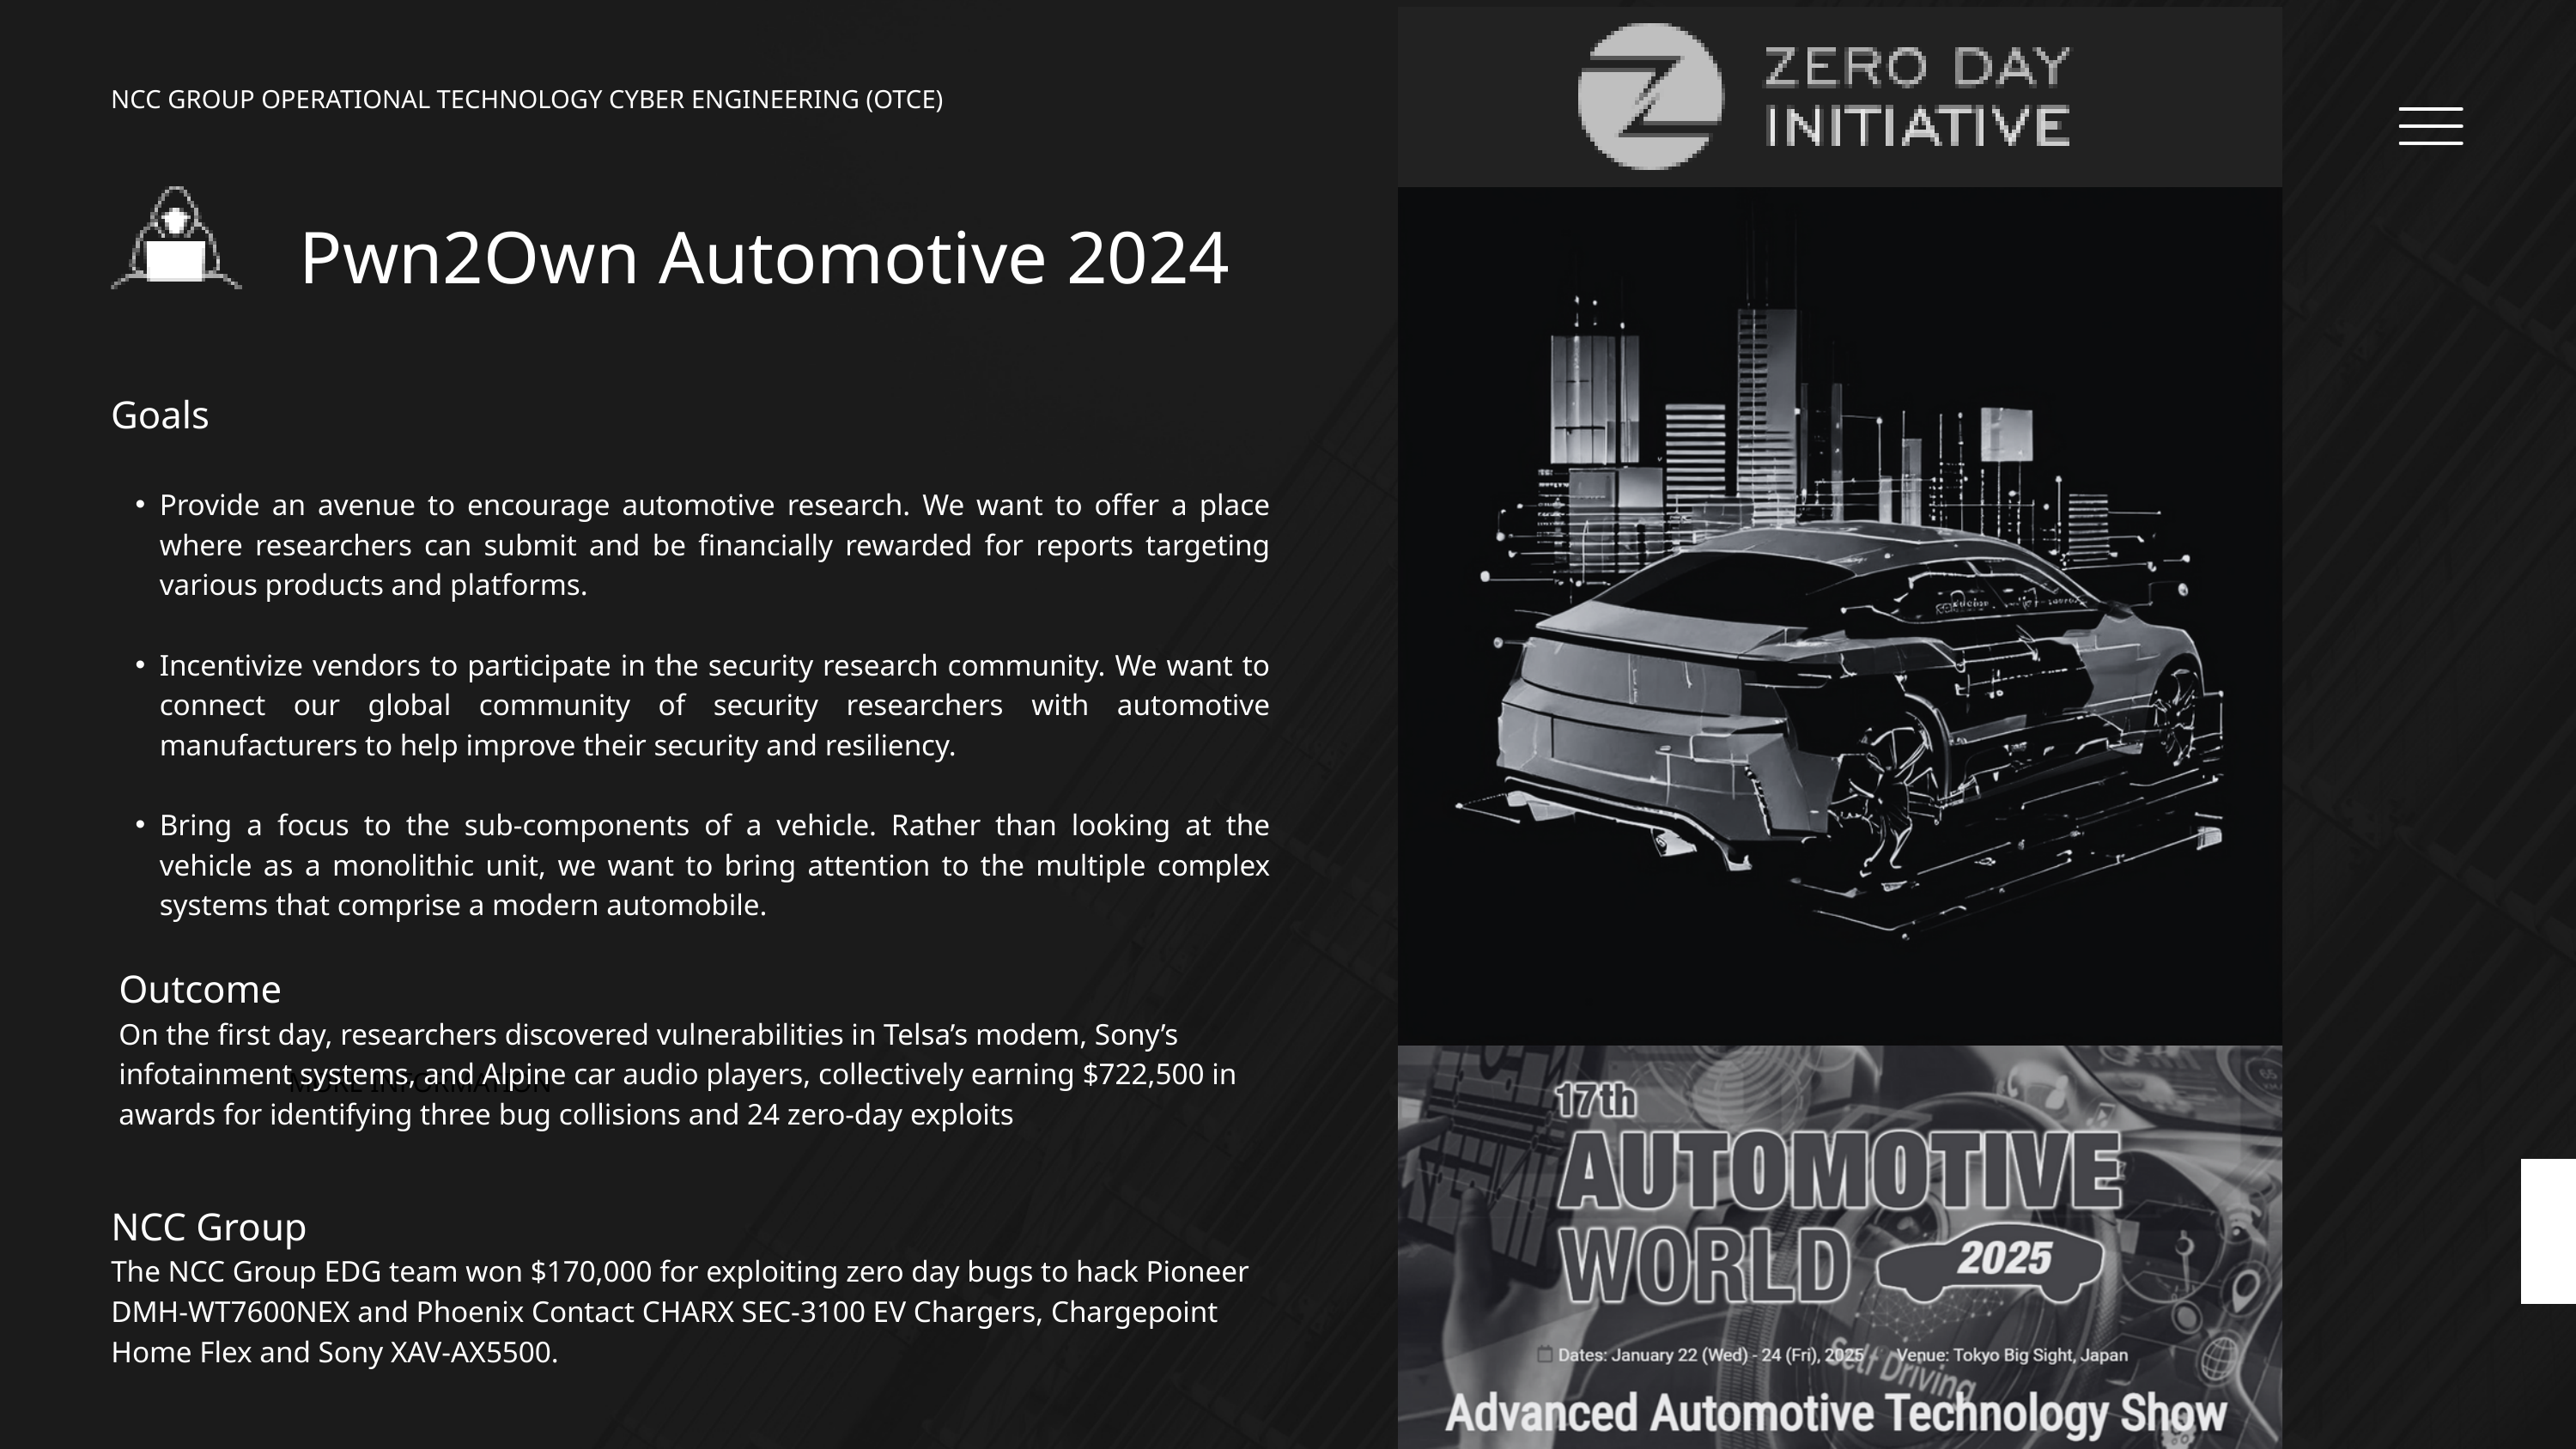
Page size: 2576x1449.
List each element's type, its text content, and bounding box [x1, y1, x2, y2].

text_box [1398, 1051, 2283, 1449]
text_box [1397, 167, 2283, 1046]
text_box Outcome On the first day, researchers discovered vulnerabilities in Telsa’s modem, Sony’s infotainment systems, and Alpine car audio players, collectively earning $722,500 in awards for identifying three bug collisions and 24 zero-day exploits [118, 957, 1280, 1131]
text_box [1398, 7, 2283, 167]
text_box [2398, 107, 2464, 145]
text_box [2520, 1159, 2576, 1304]
text_box NCC GROUP OPERATIONAL TECHNOLOGY CYBER ENGINEERING (OTCE) [111, 78, 1084, 113]
text_box [0, 0, 2576, 1449]
text_box Pwn2Own Automotive 2024 [176, 197, 1354, 299]
text_box Goals Provide an avenue to encourage automotive research. We want to offer a place where researchers can submit and be financially rewarded for reports targeting various products and platforms. Incentivize vendors to participate in the security research community. We want to connect our global community of security researchers with automotive manufacturers to help improve their security and resiliency. Bring a focus to the sub-components of a vehicle. Rather than looking at the vehicle as a monolithic unit, we want to bring attention to the multiple complex systems that comprise a modern automobile. [111, 383, 1273, 922]
text_box NCC Group The NCC Group EDG team won $170,000 for exploiting zero day bugs to hack Pioneer DMH-WT7600NEX and Phoenix Contact CHARX SEC-3100 EV Chargers, Chargepoint Home Flex and Sony XAV-AX5500. [111, 1195, 1288, 1368]
text_box [111, 186, 243, 289]
